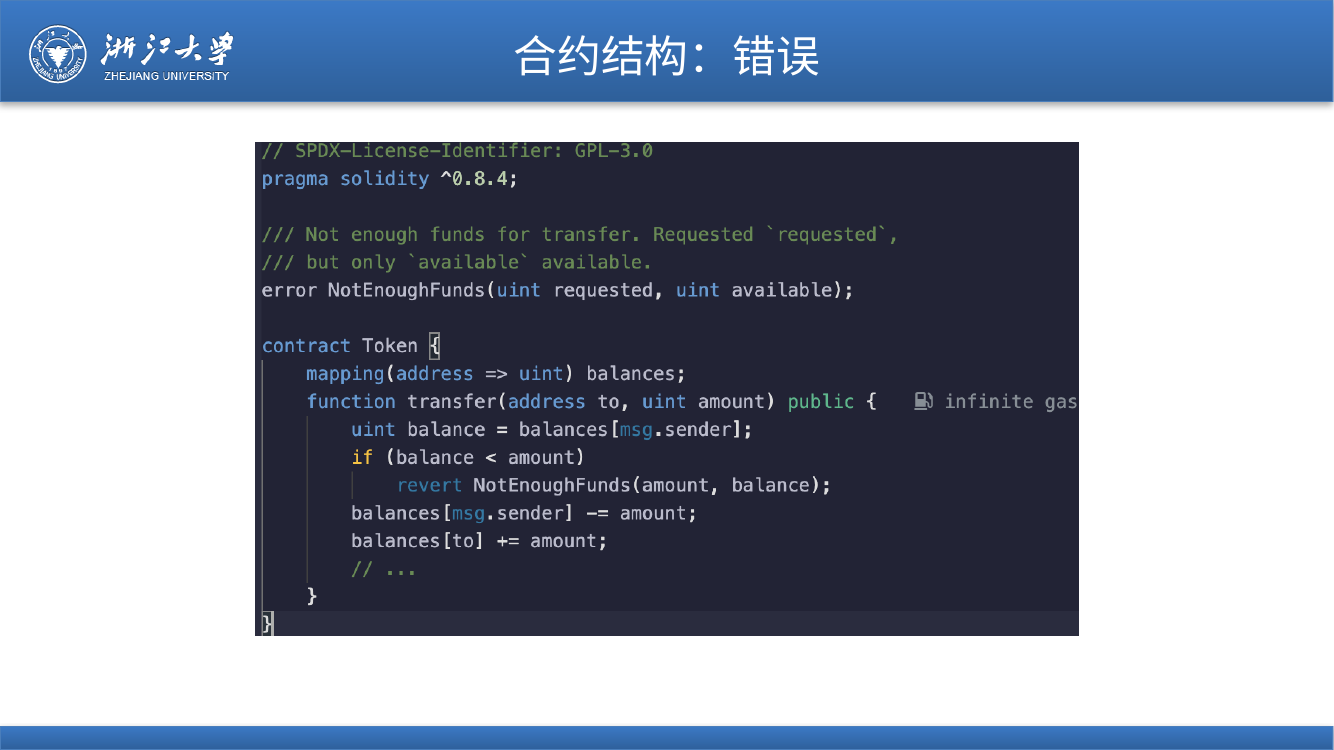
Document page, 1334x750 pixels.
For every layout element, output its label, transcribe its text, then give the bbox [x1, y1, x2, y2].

title 合约结构：错误 [0, 19, 1334, 91]
picture [254, 142, 1079, 637]
